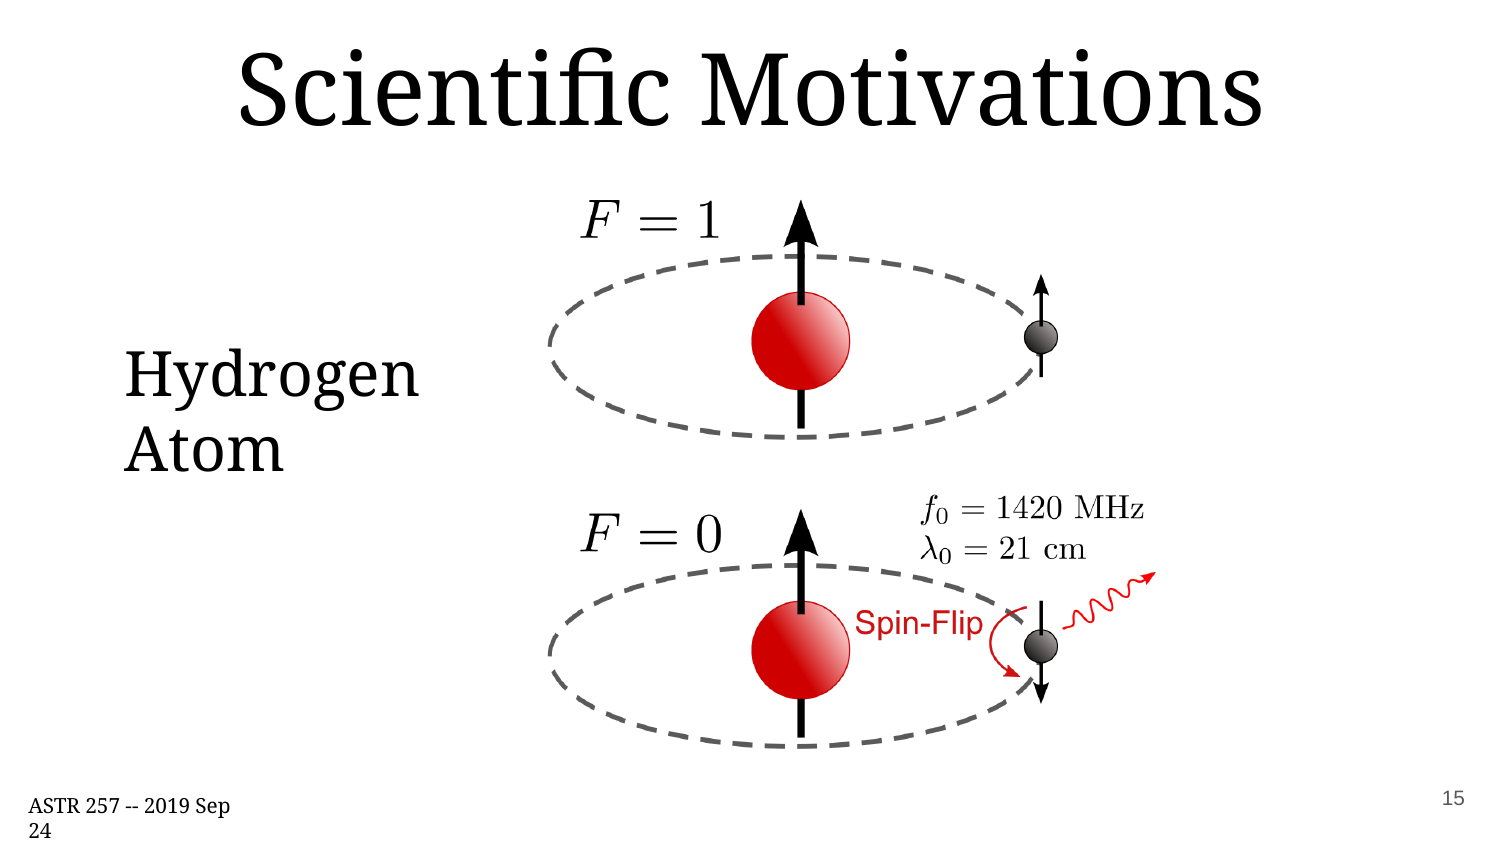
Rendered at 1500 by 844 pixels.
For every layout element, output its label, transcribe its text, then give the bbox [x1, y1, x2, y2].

text_box Scientific Motivations [127, 10, 1376, 173]
slide_number ‹#› [1389, 764, 1480, 830]
text_box Hydrogen Atom [109, 319, 467, 535]
picture [511, 163, 1192, 785]
